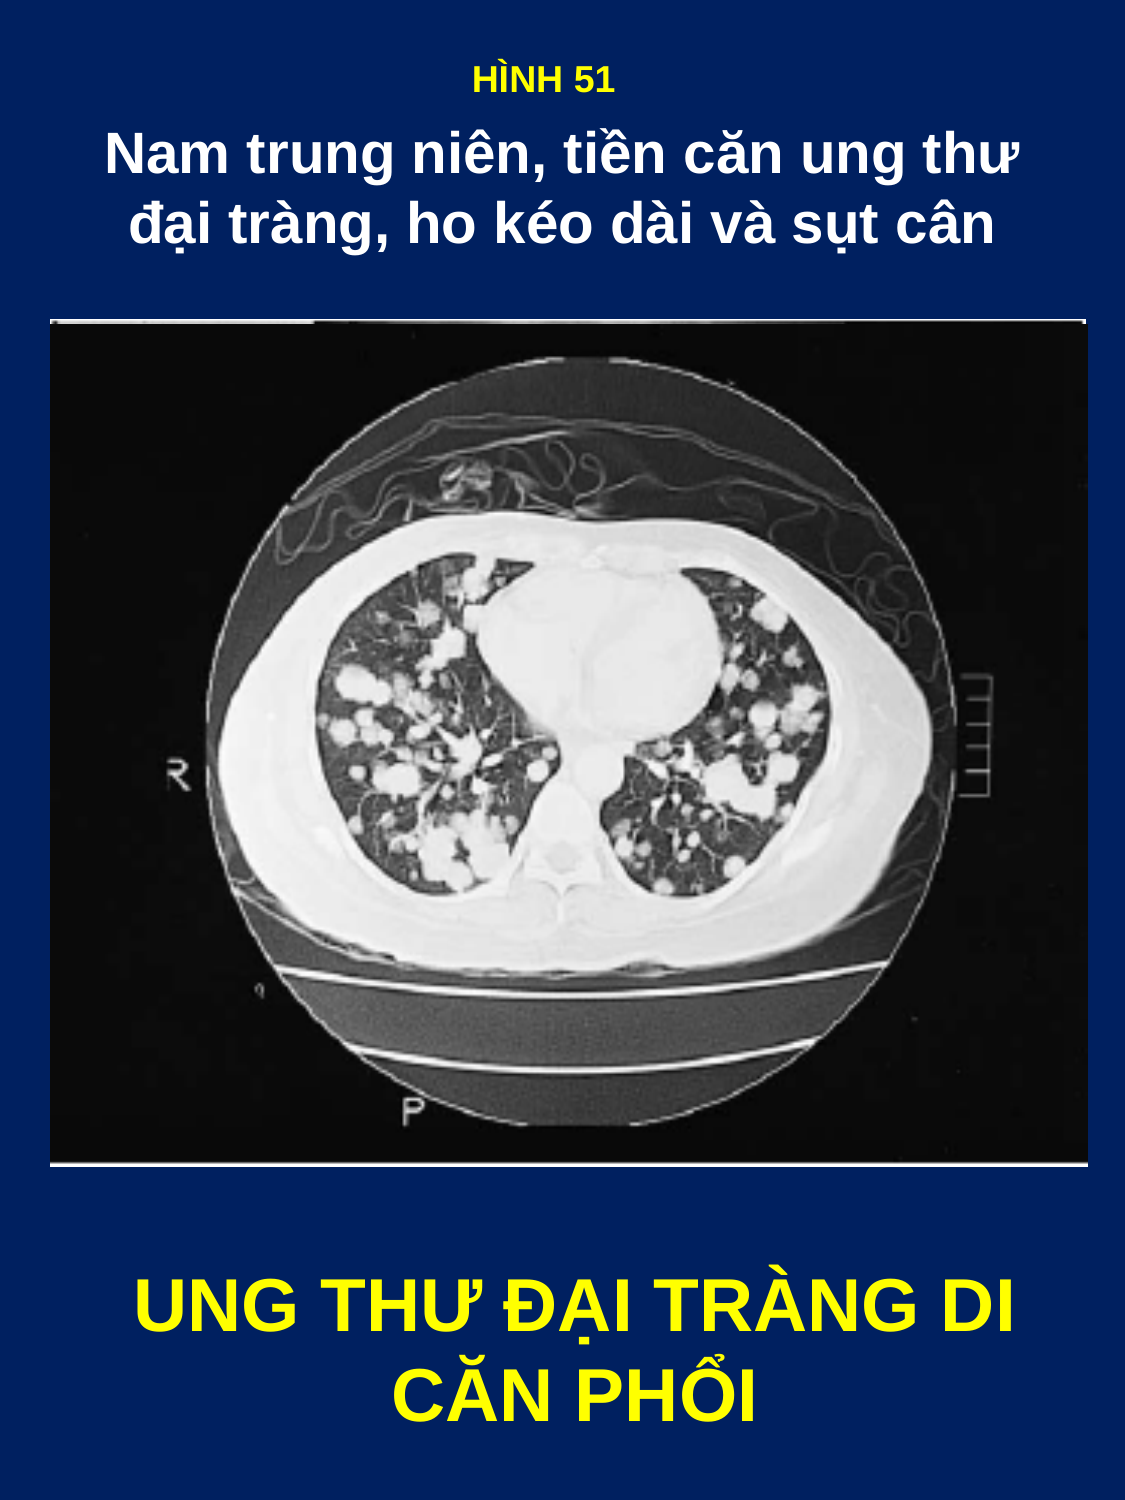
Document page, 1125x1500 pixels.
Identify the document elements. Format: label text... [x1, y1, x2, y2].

list UNG THƯ ĐẠI TRÀNG DI CĂN PHỔI [50, 1248, 1100, 1425]
title Nam trung niên, tiền căn ung thư đại tràng, ho kéo dài và sụt cân [50, 138, 1075, 263]
picture [49, 318, 1088, 1167]
slide_number HÌNH 50 [412, 37, 675, 118]
